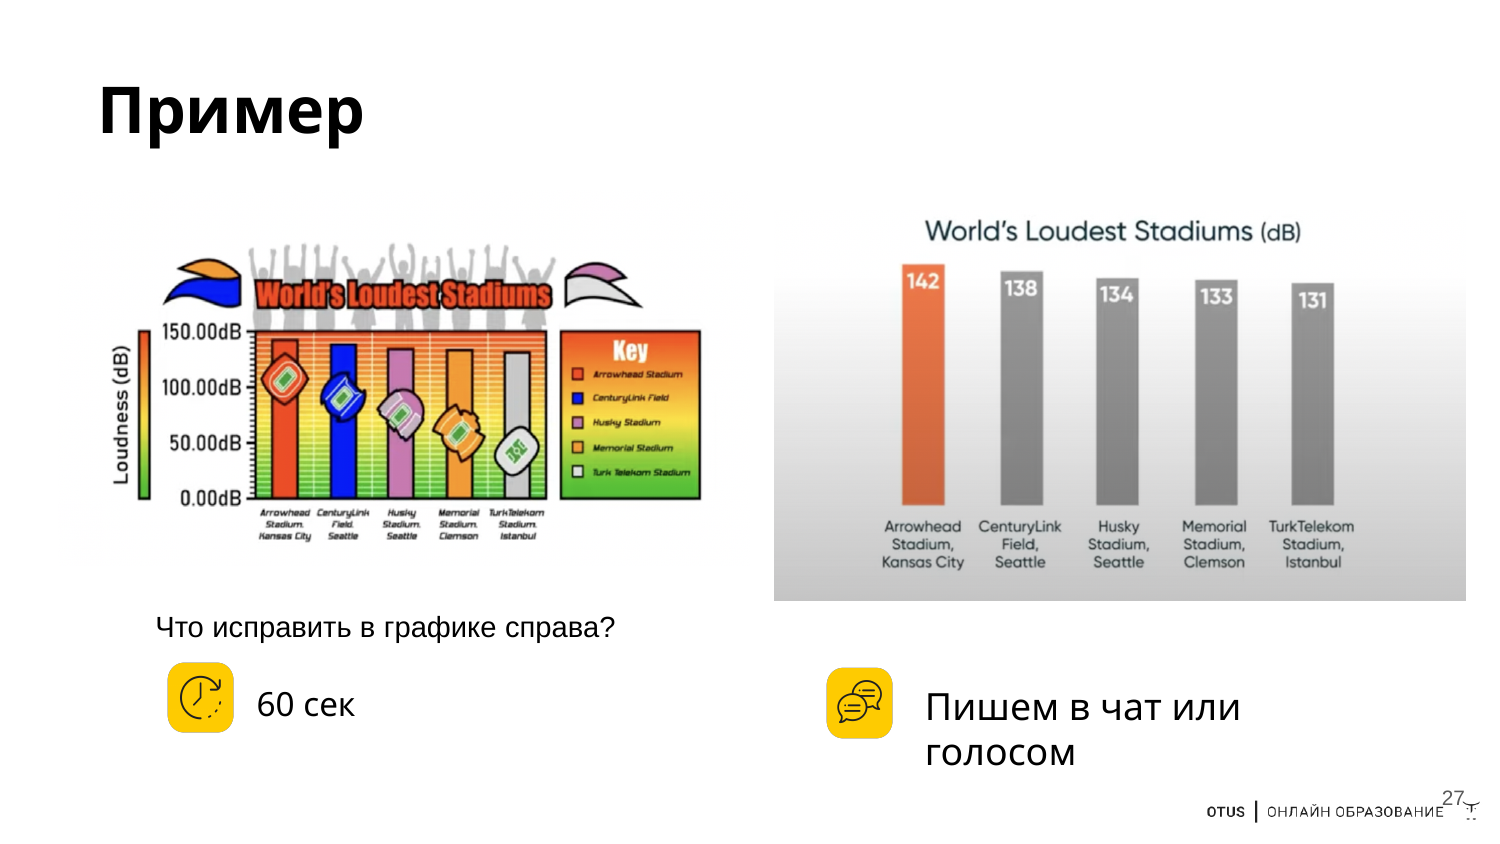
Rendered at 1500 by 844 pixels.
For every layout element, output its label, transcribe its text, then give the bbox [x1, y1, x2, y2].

text_box Пишем в чат или голосом [909, 667, 1405, 788]
picture [0, 0, 1500, 844]
title Пример [82, 54, 1480, 234]
text_box Что исправить в графике справа? [140, 600, 651, 651]
slide_number 27 [1389, 764, 1480, 830]
text_box 60 сек [241, 667, 577, 738]
